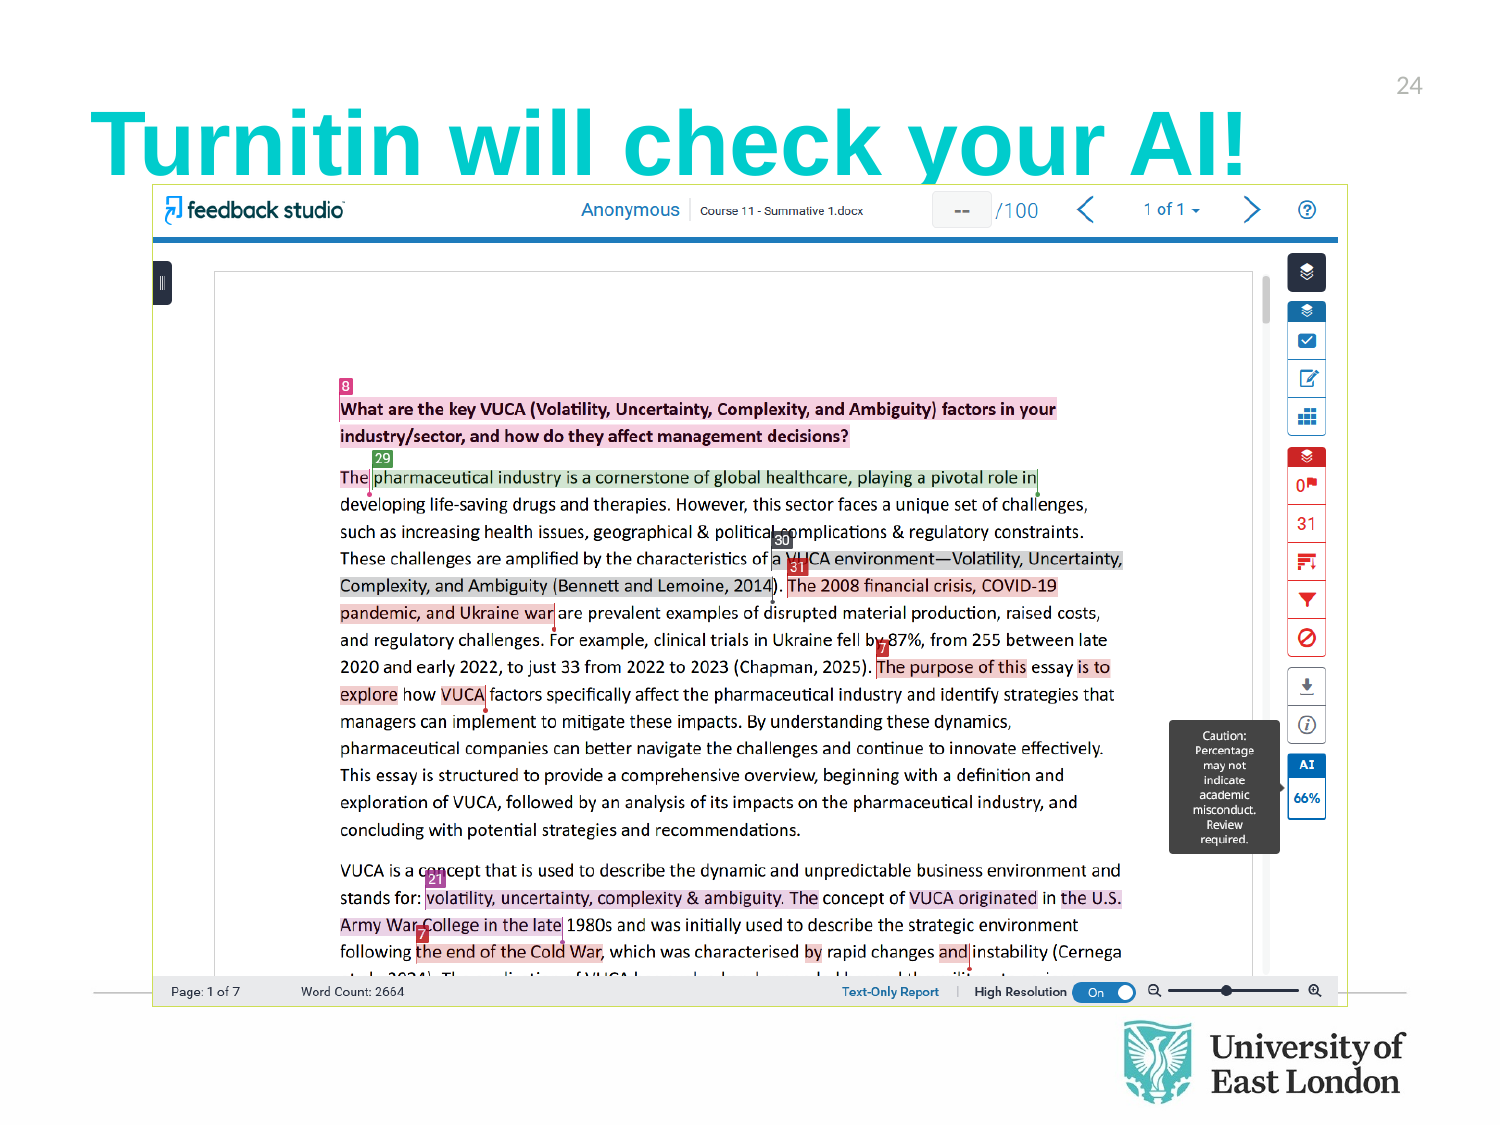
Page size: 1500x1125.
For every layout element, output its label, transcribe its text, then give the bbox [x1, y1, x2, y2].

title Turnitin will check your AI! [75, 45, 1425, 233]
slide_number 24 [1349, 54, 1438, 114]
picture [0, 184, 1500, 1125]
